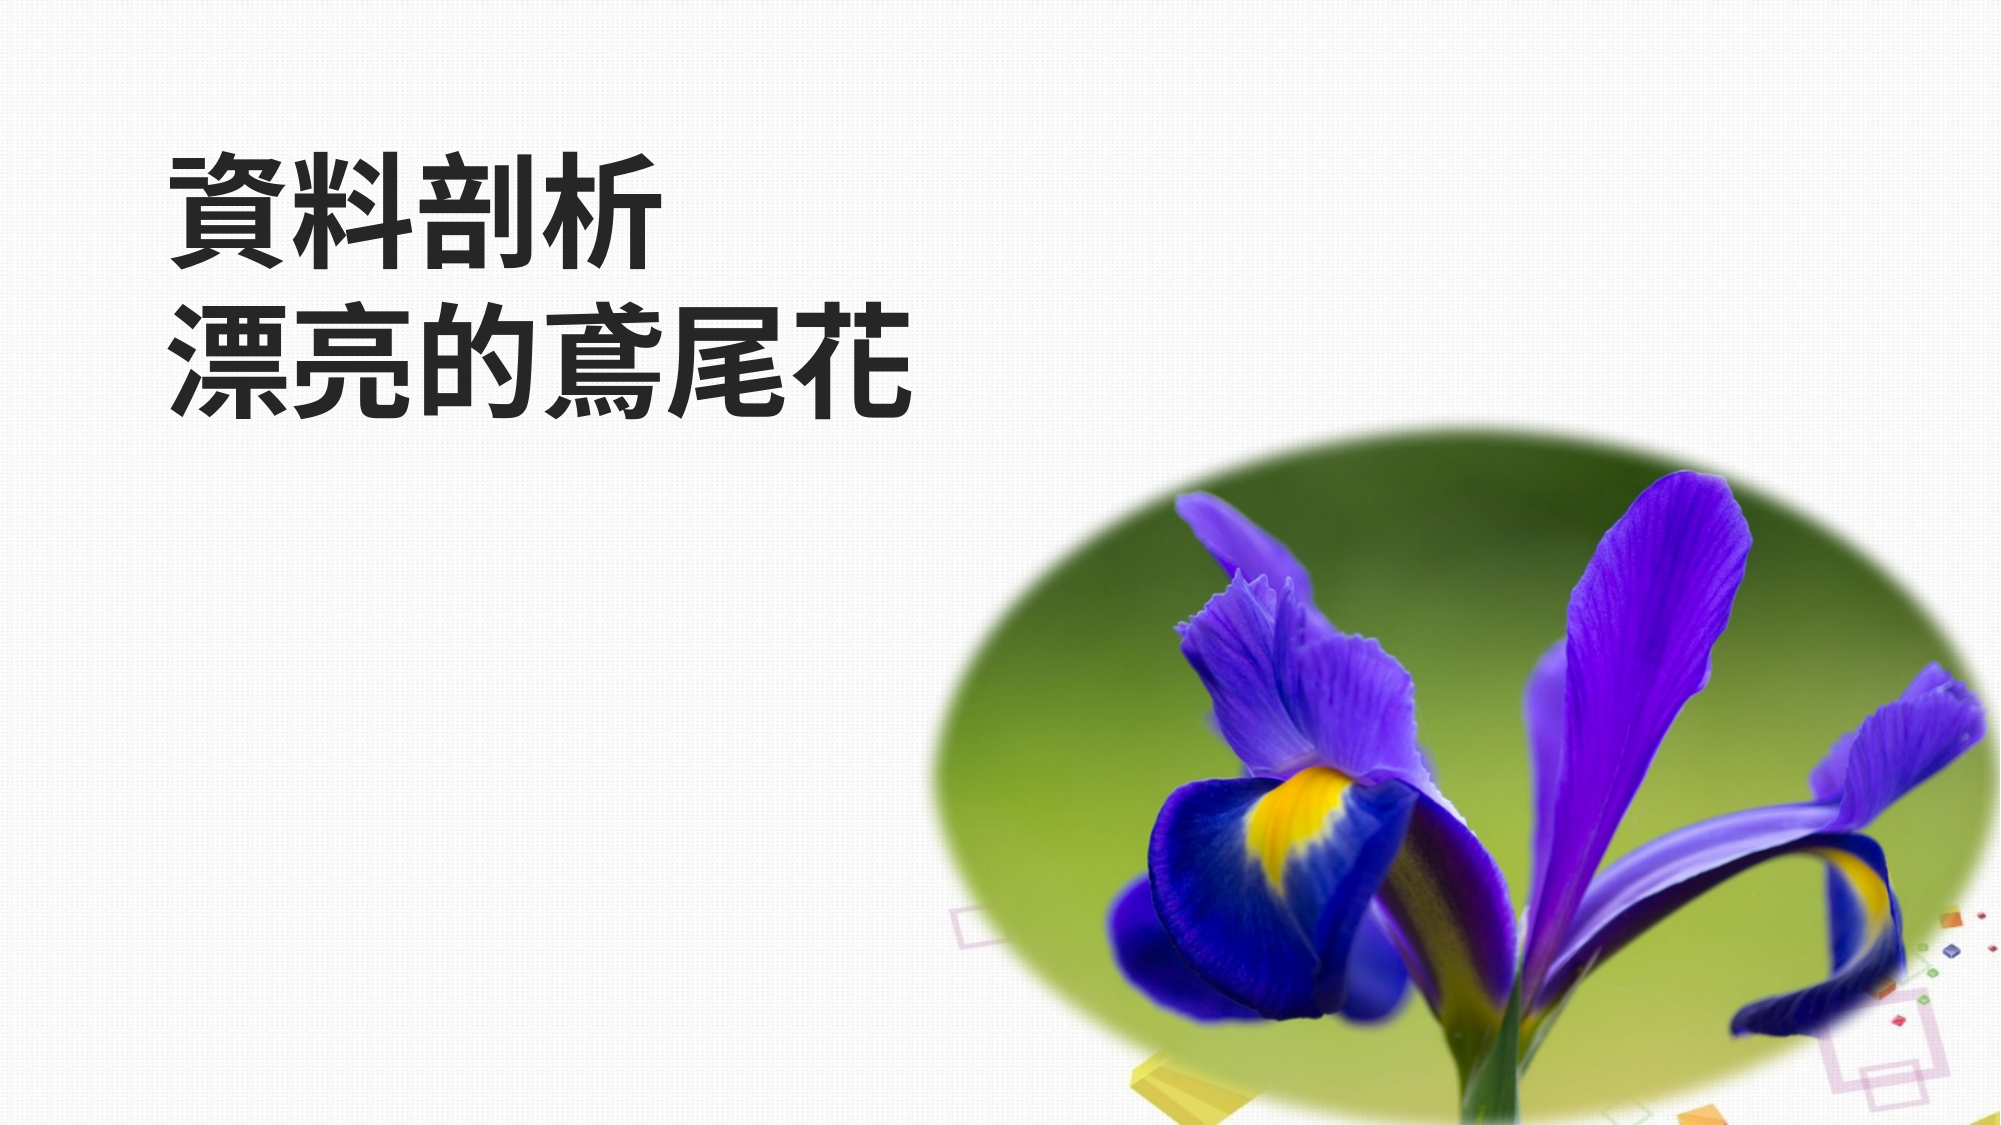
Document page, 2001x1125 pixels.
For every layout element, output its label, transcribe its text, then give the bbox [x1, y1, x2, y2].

title 資料剖析 漂亮的鳶尾花 [150, 125, 1850, 477]
picture [916, 412, 2000, 1125]
